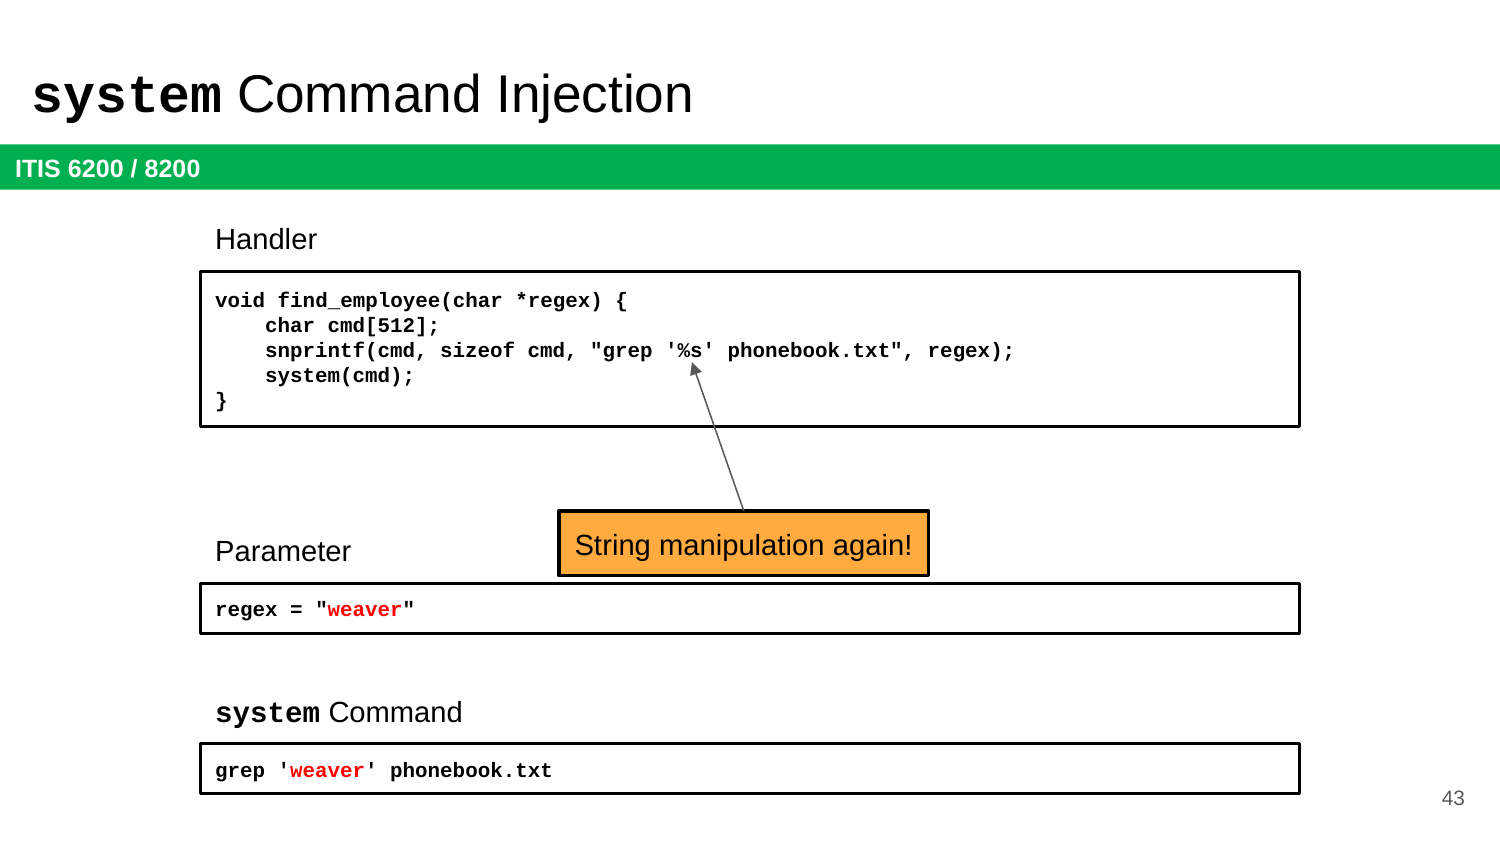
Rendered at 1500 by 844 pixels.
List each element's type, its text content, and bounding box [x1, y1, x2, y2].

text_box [558, 361, 929, 577]
text_box system Command [200, 678, 501, 743]
text_box Handler [200, 205, 359, 271]
text_box void find_employee(char *regex) { char cmd[512]; snprintf(cmd, sizeof cmd, "grep '%s' phonebook.txt", regex); system(cmd); } [200, 271, 1300, 427]
text_box grep 'weaver' phonebook.txt [200, 743, 1300, 794]
title system Command Injection [16, 44, 1415, 139]
text_box regex = "weaver" [200, 583, 1300, 634]
slide_number 43 [1389, 764, 1480, 830]
text_box Parameter [200, 517, 375, 583]
